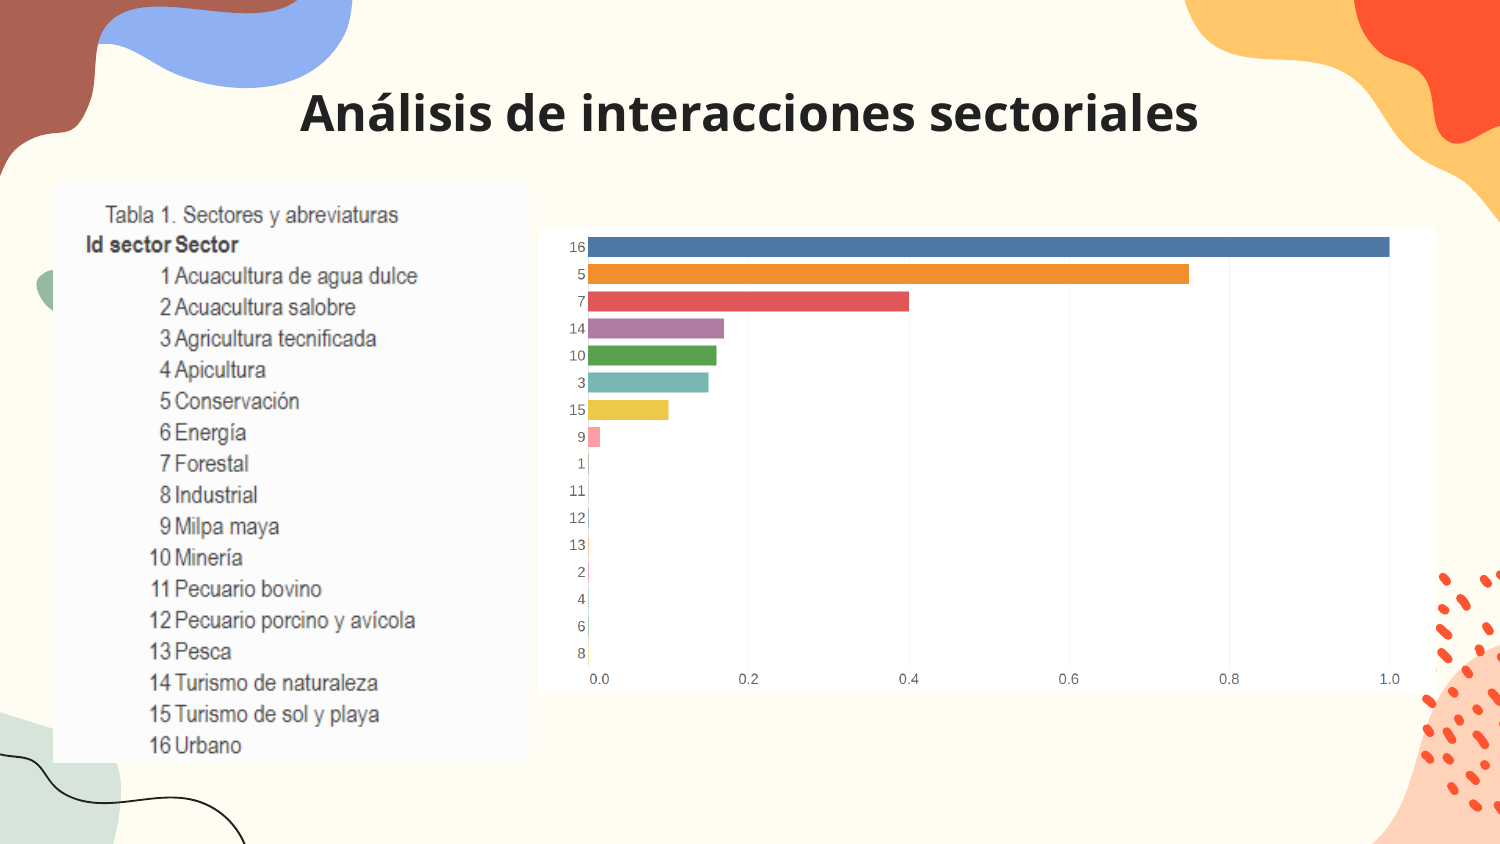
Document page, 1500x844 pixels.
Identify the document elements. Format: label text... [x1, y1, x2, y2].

title Análisis de interacciones sectoriales [116, 81, 1383, 177]
picture [538, 227, 1436, 695]
picture [53, 184, 529, 763]
